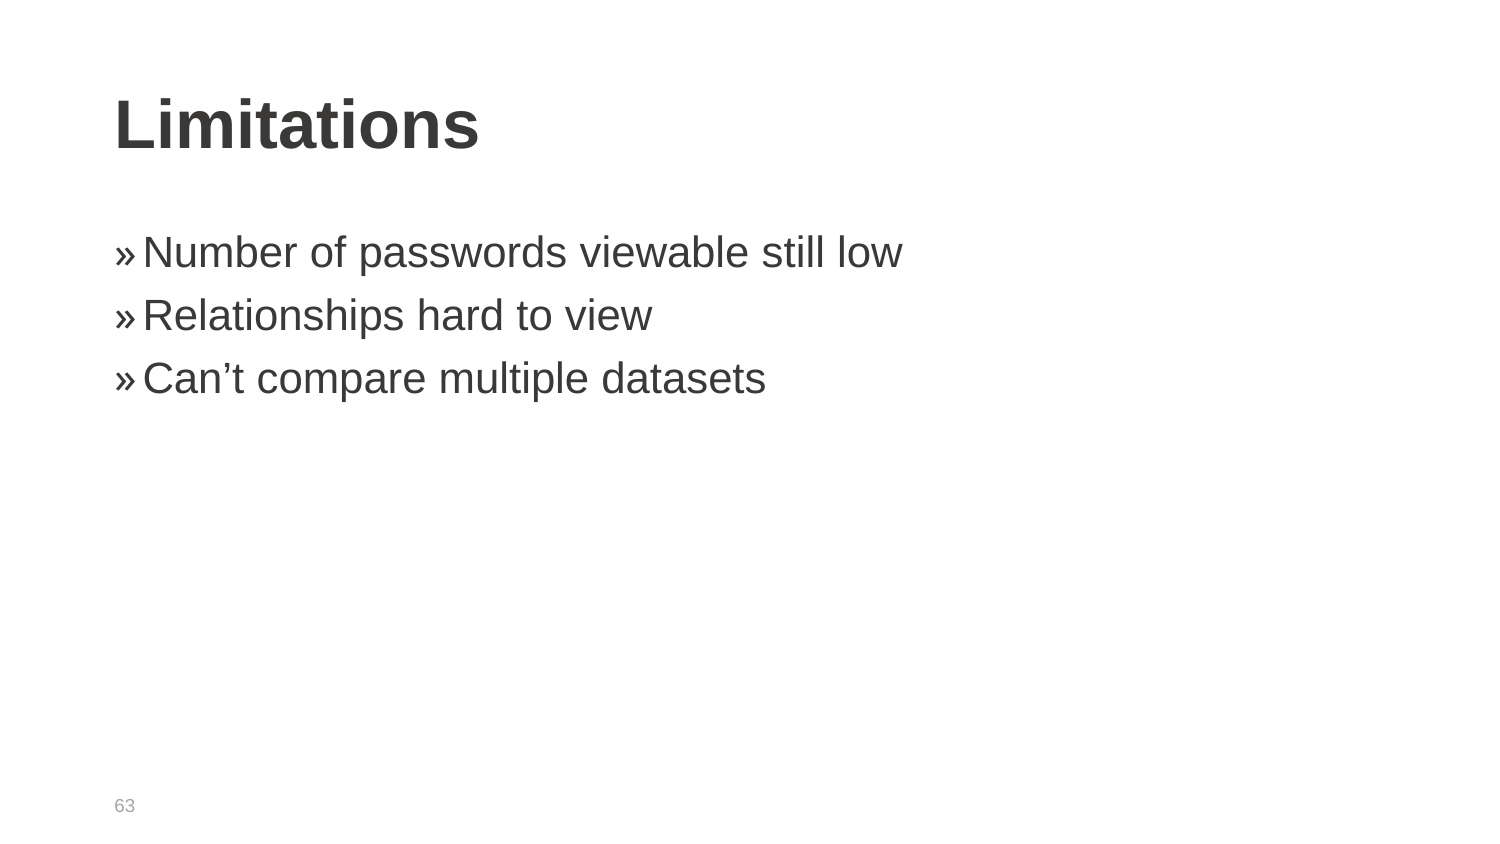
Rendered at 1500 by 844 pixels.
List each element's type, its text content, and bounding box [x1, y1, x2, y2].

list Number of passwords viewable still low Relationships hard to view Can’t compare multiple datasets [103, 224, 1397, 760]
slide_number 63 [103, 782, 441, 827]
title Limitations [103, 44, 1397, 208]
